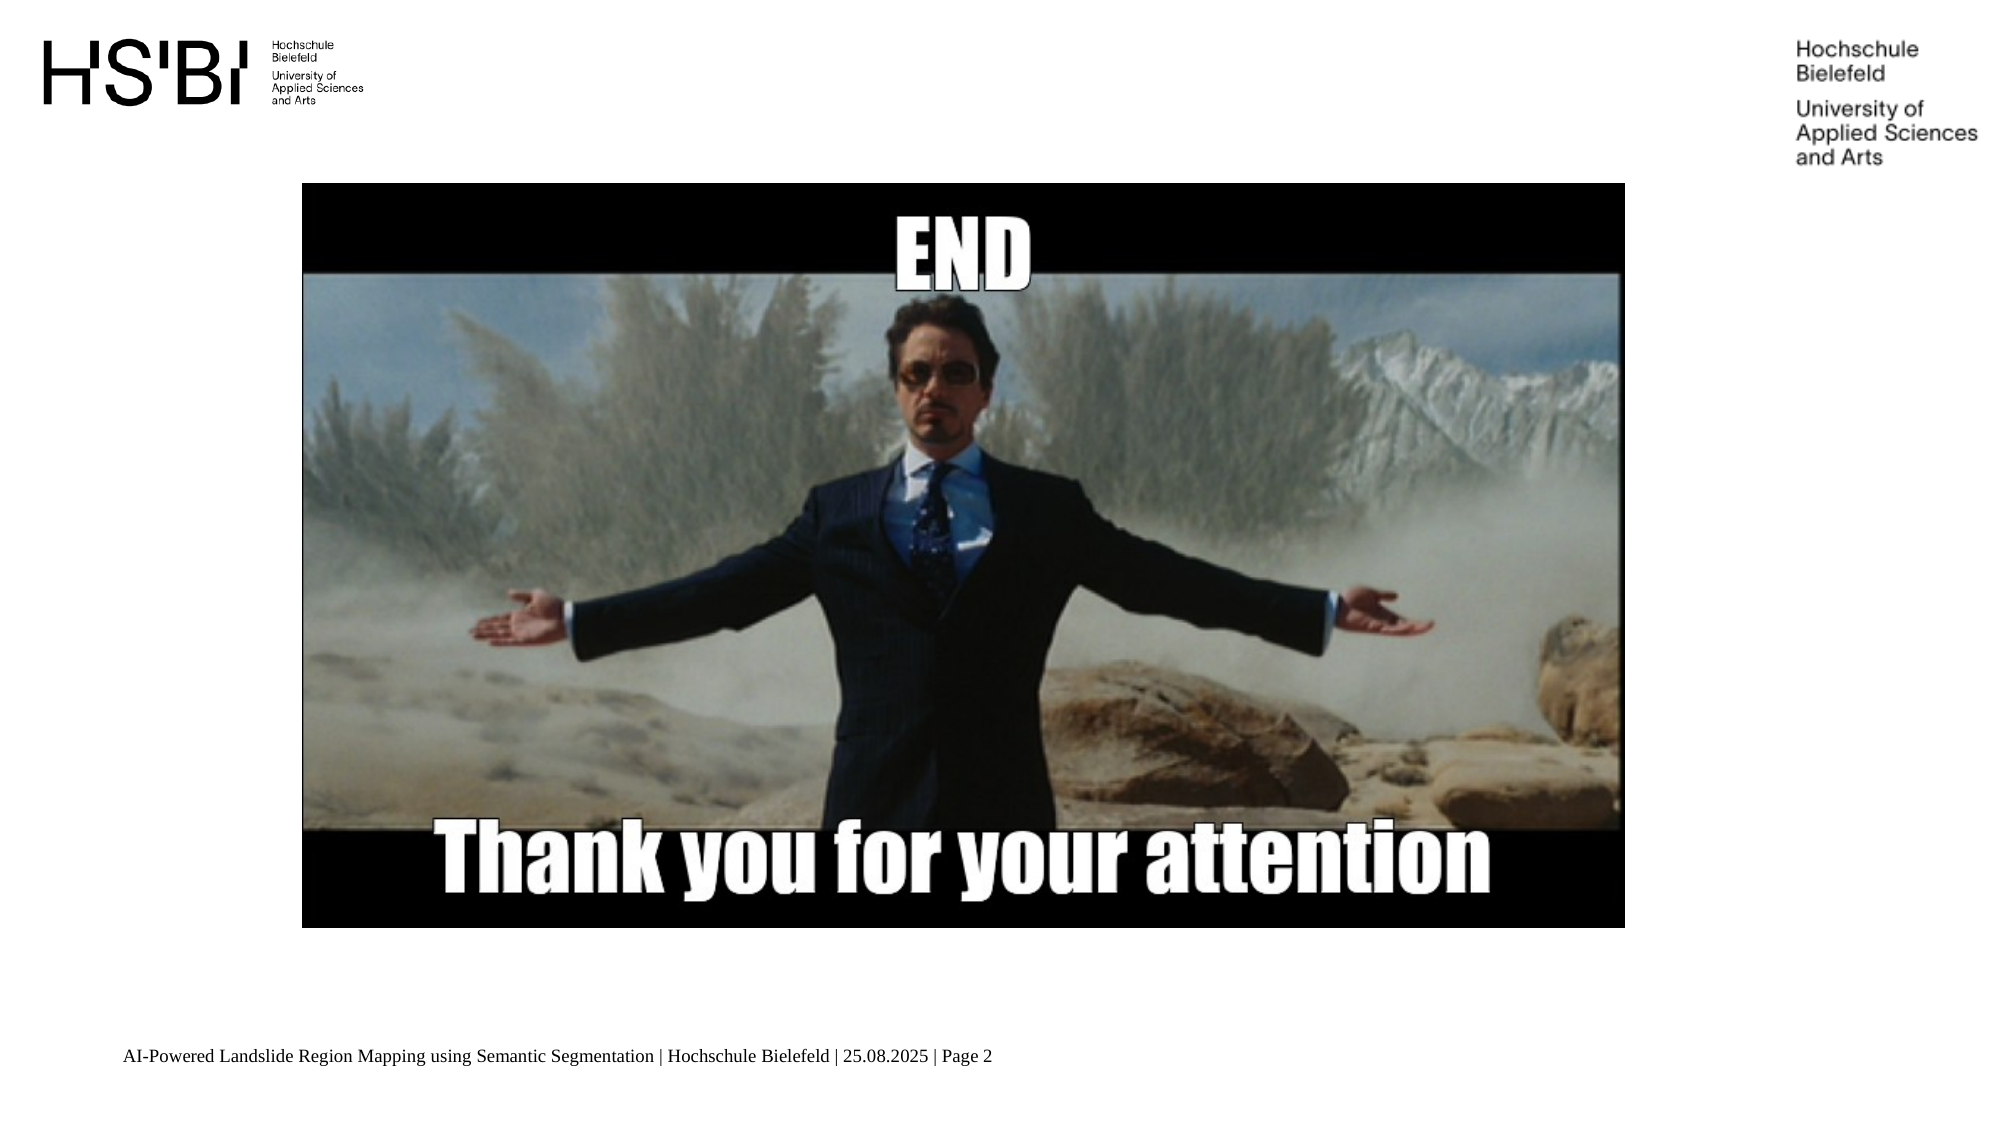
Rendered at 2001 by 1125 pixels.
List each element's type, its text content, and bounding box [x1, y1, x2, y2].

text_box AI-Powered Landslide Region Mapping using Semantic Segmentation | Hochschule Bielefeld | 25.08.2025 | Page 2 [108, 1036, 1108, 1074]
picture [302, 183, 1625, 928]
